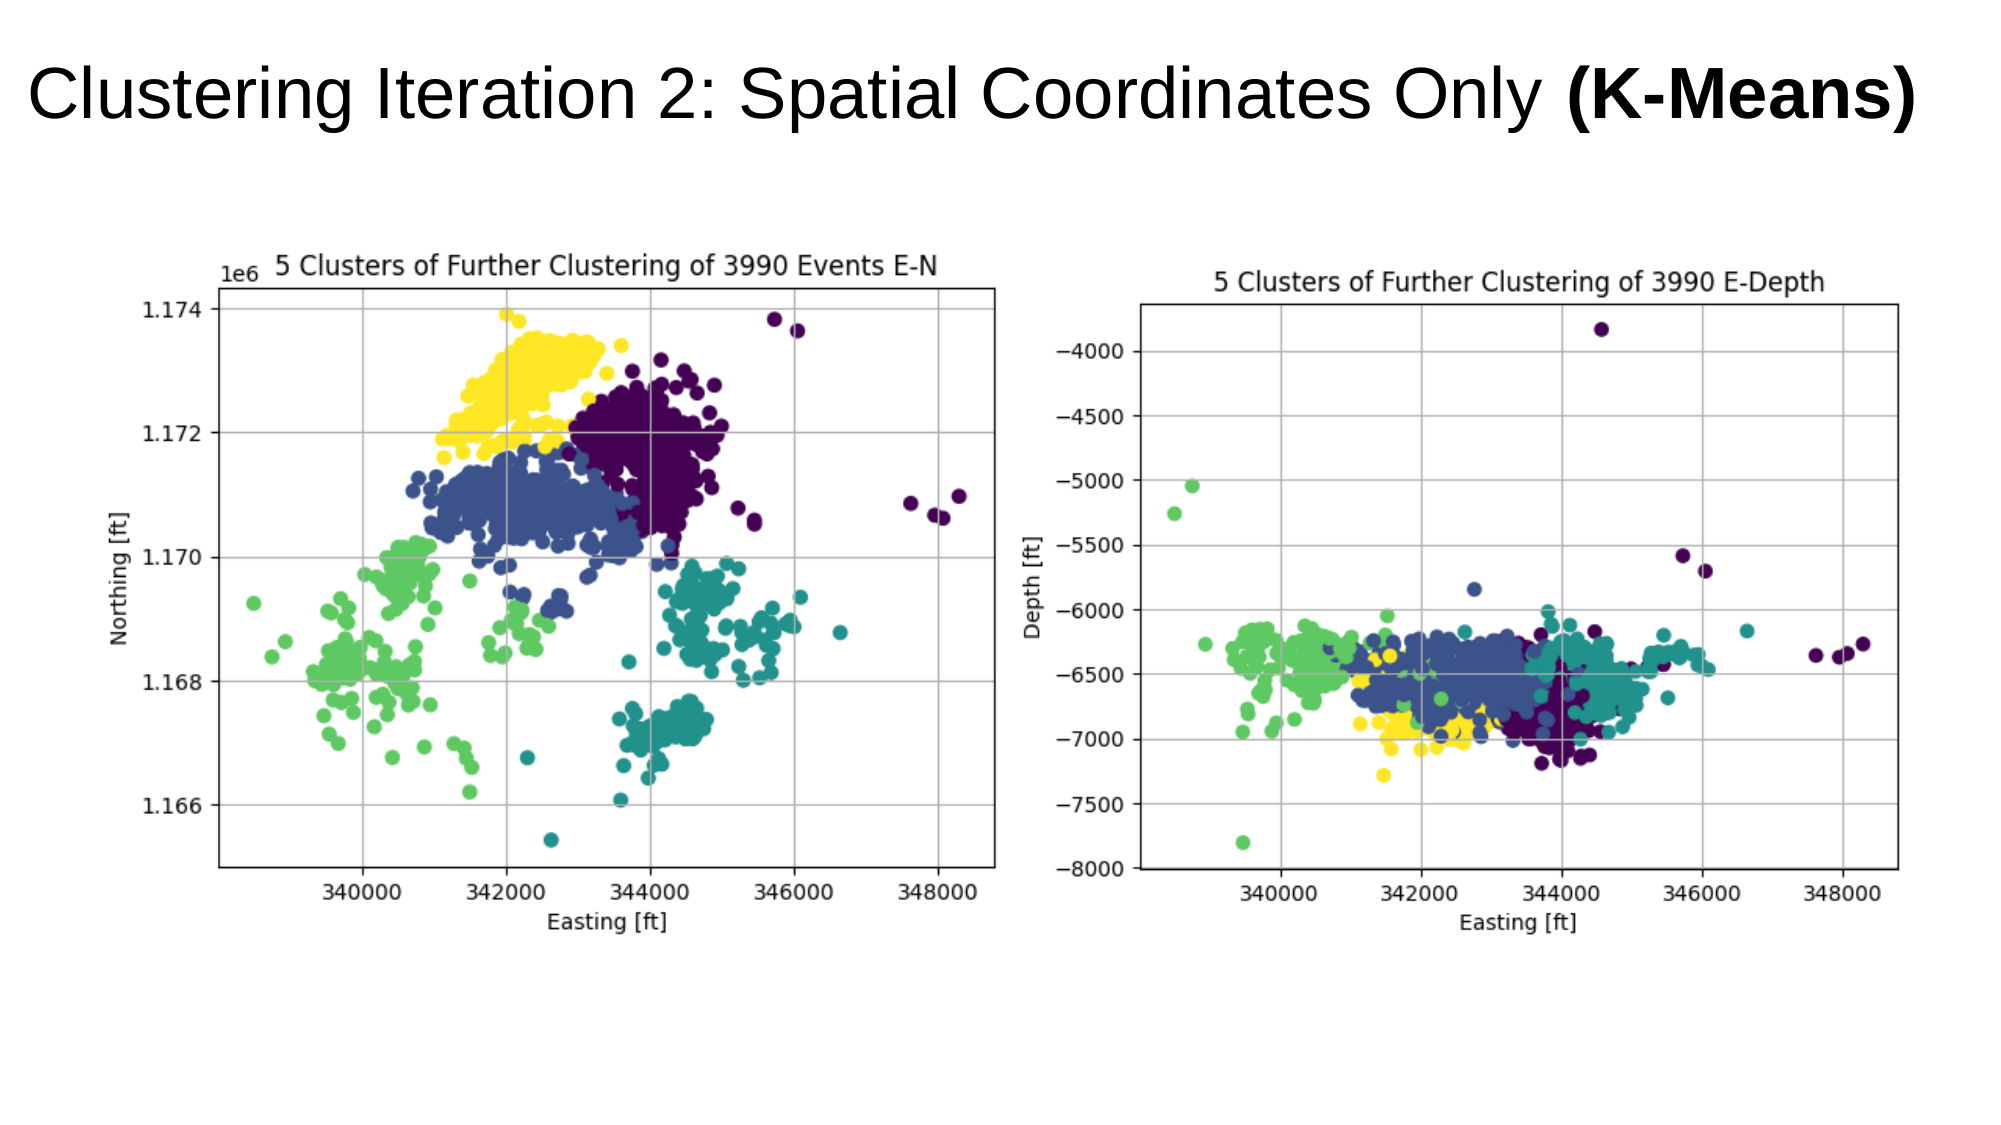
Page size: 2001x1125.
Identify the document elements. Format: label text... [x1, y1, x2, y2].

title Clustering Iteration 2: Spatial Coordinates Only (K-Means) [12, 9, 1952, 180]
picture [94, 238, 1913, 951]
